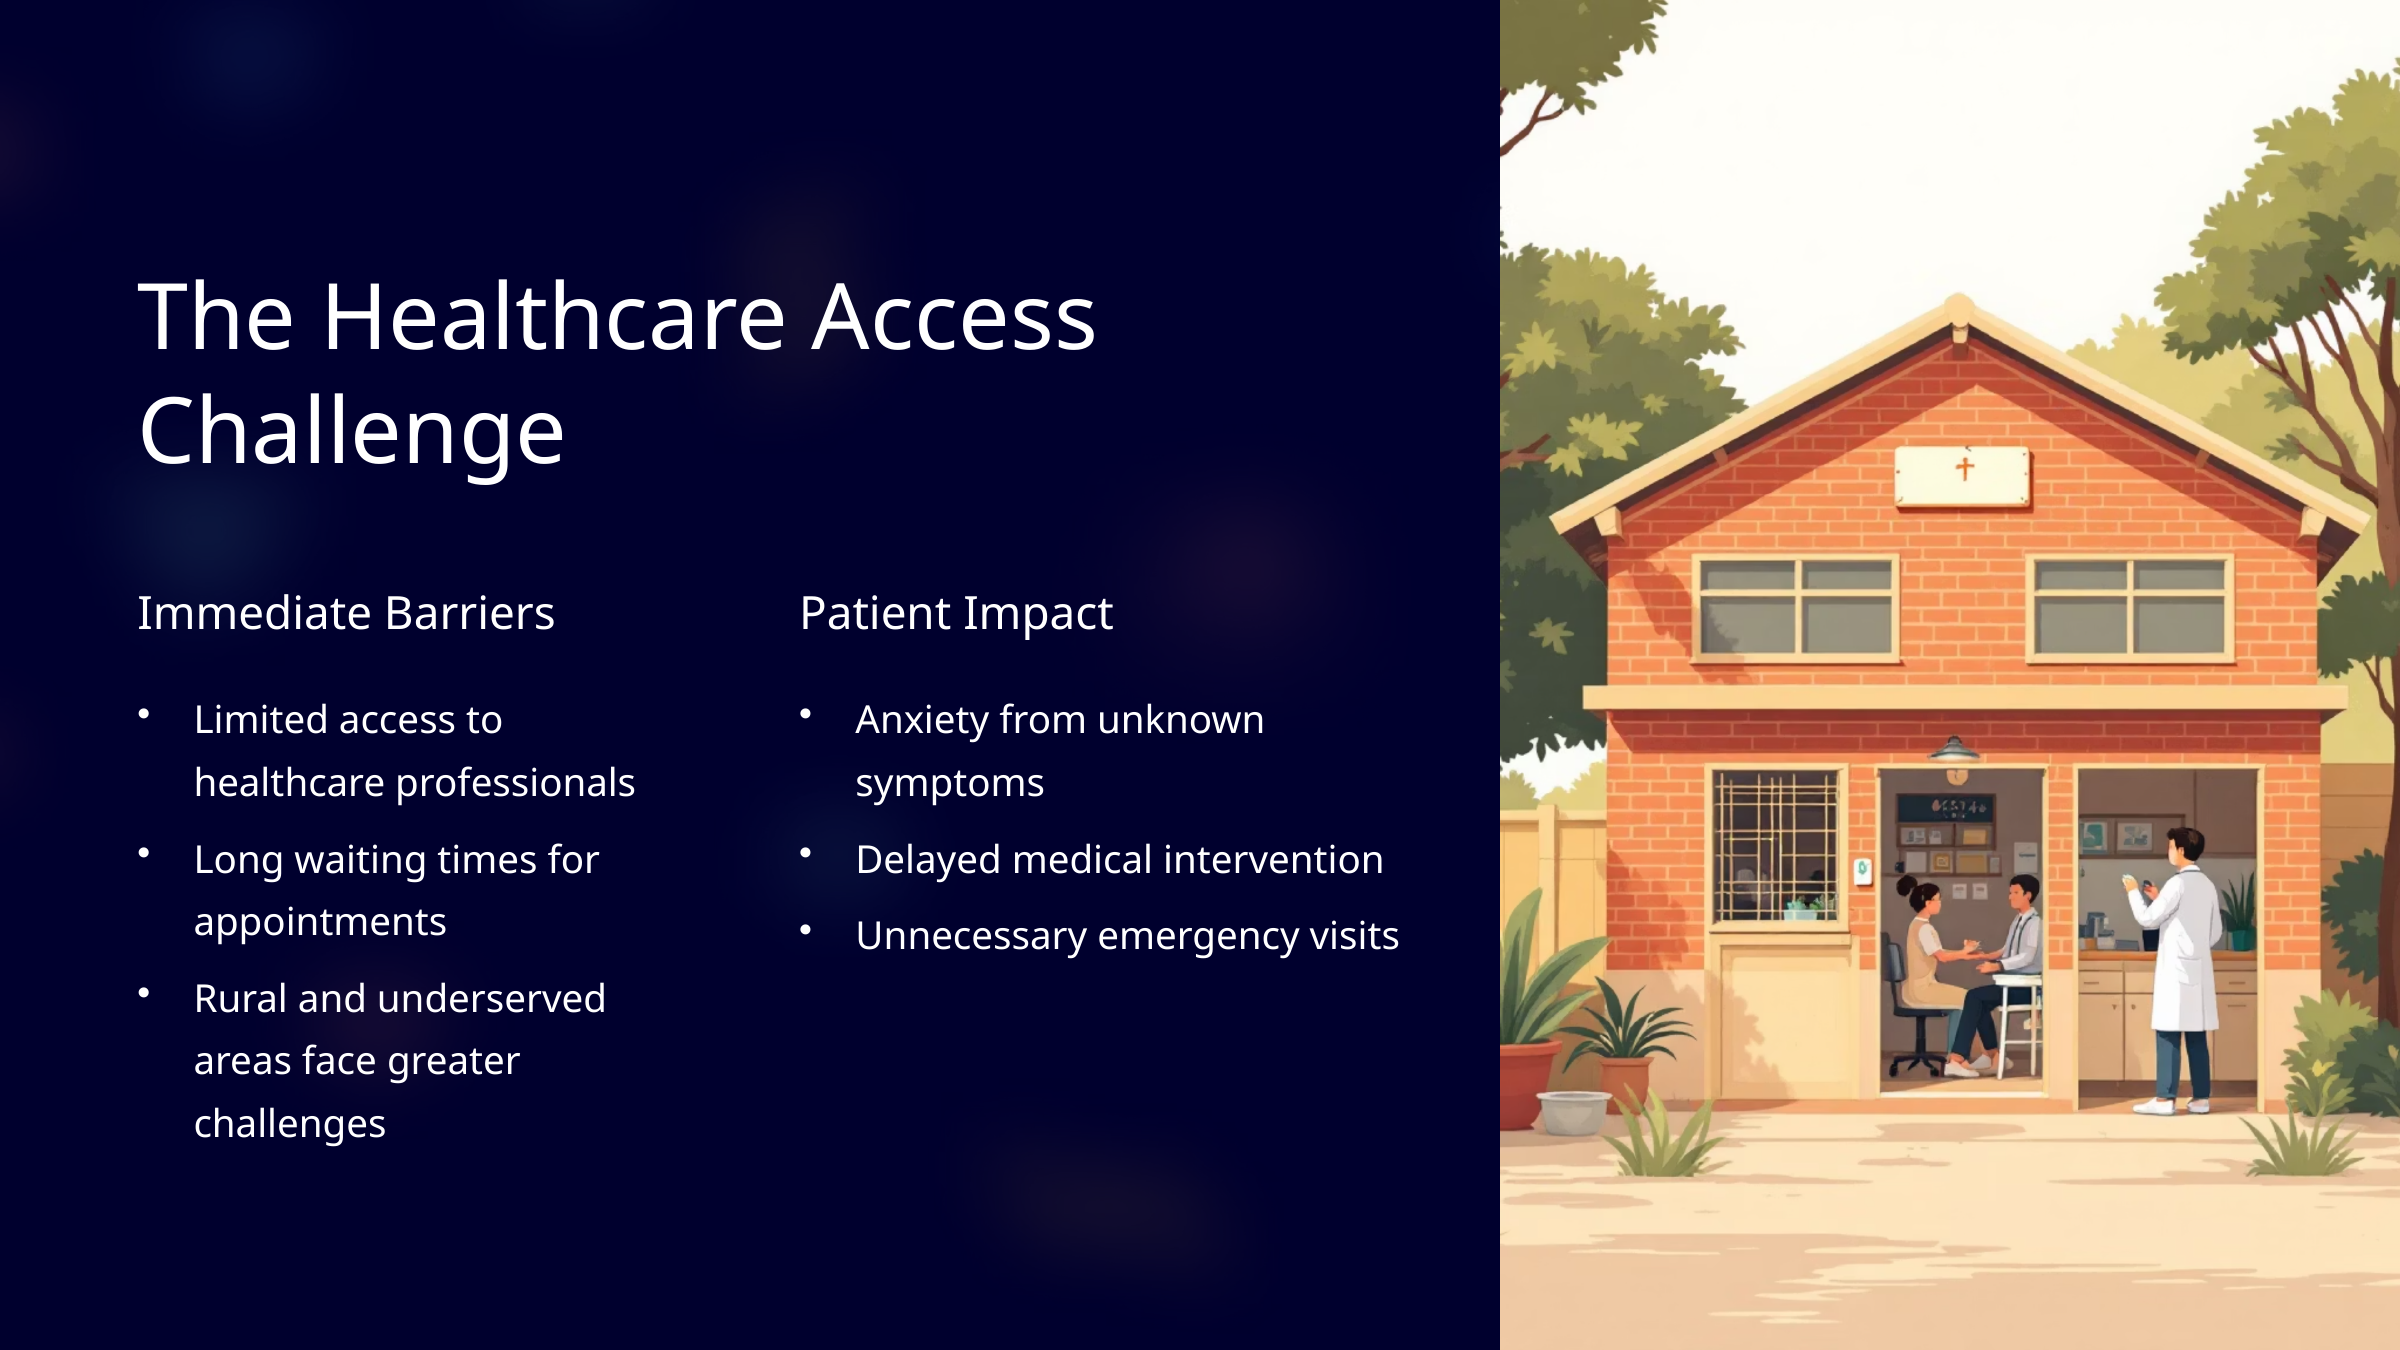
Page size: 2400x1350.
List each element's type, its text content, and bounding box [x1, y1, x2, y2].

text_box Immediate Barriers [137, 581, 600, 640]
text_box Limited access to healthcare professionals [137, 678, 702, 805]
text_box The Healthcare Access Challenge [137, 252, 1363, 484]
text_box Unnecessary emergency visits [799, 894, 1364, 958]
text_box Delayed medical intervention [799, 818, 1364, 882]
text_box Patient Impact [799, 581, 1262, 640]
text_box Long waiting times for appointments [137, 818, 702, 944]
text_box Rural and underserved areas face greater challenges [137, 957, 702, 1084]
text_box Anxiety from unknown symptoms [799, 678, 1364, 805]
picture [1499, 0, 2400, 1350]
